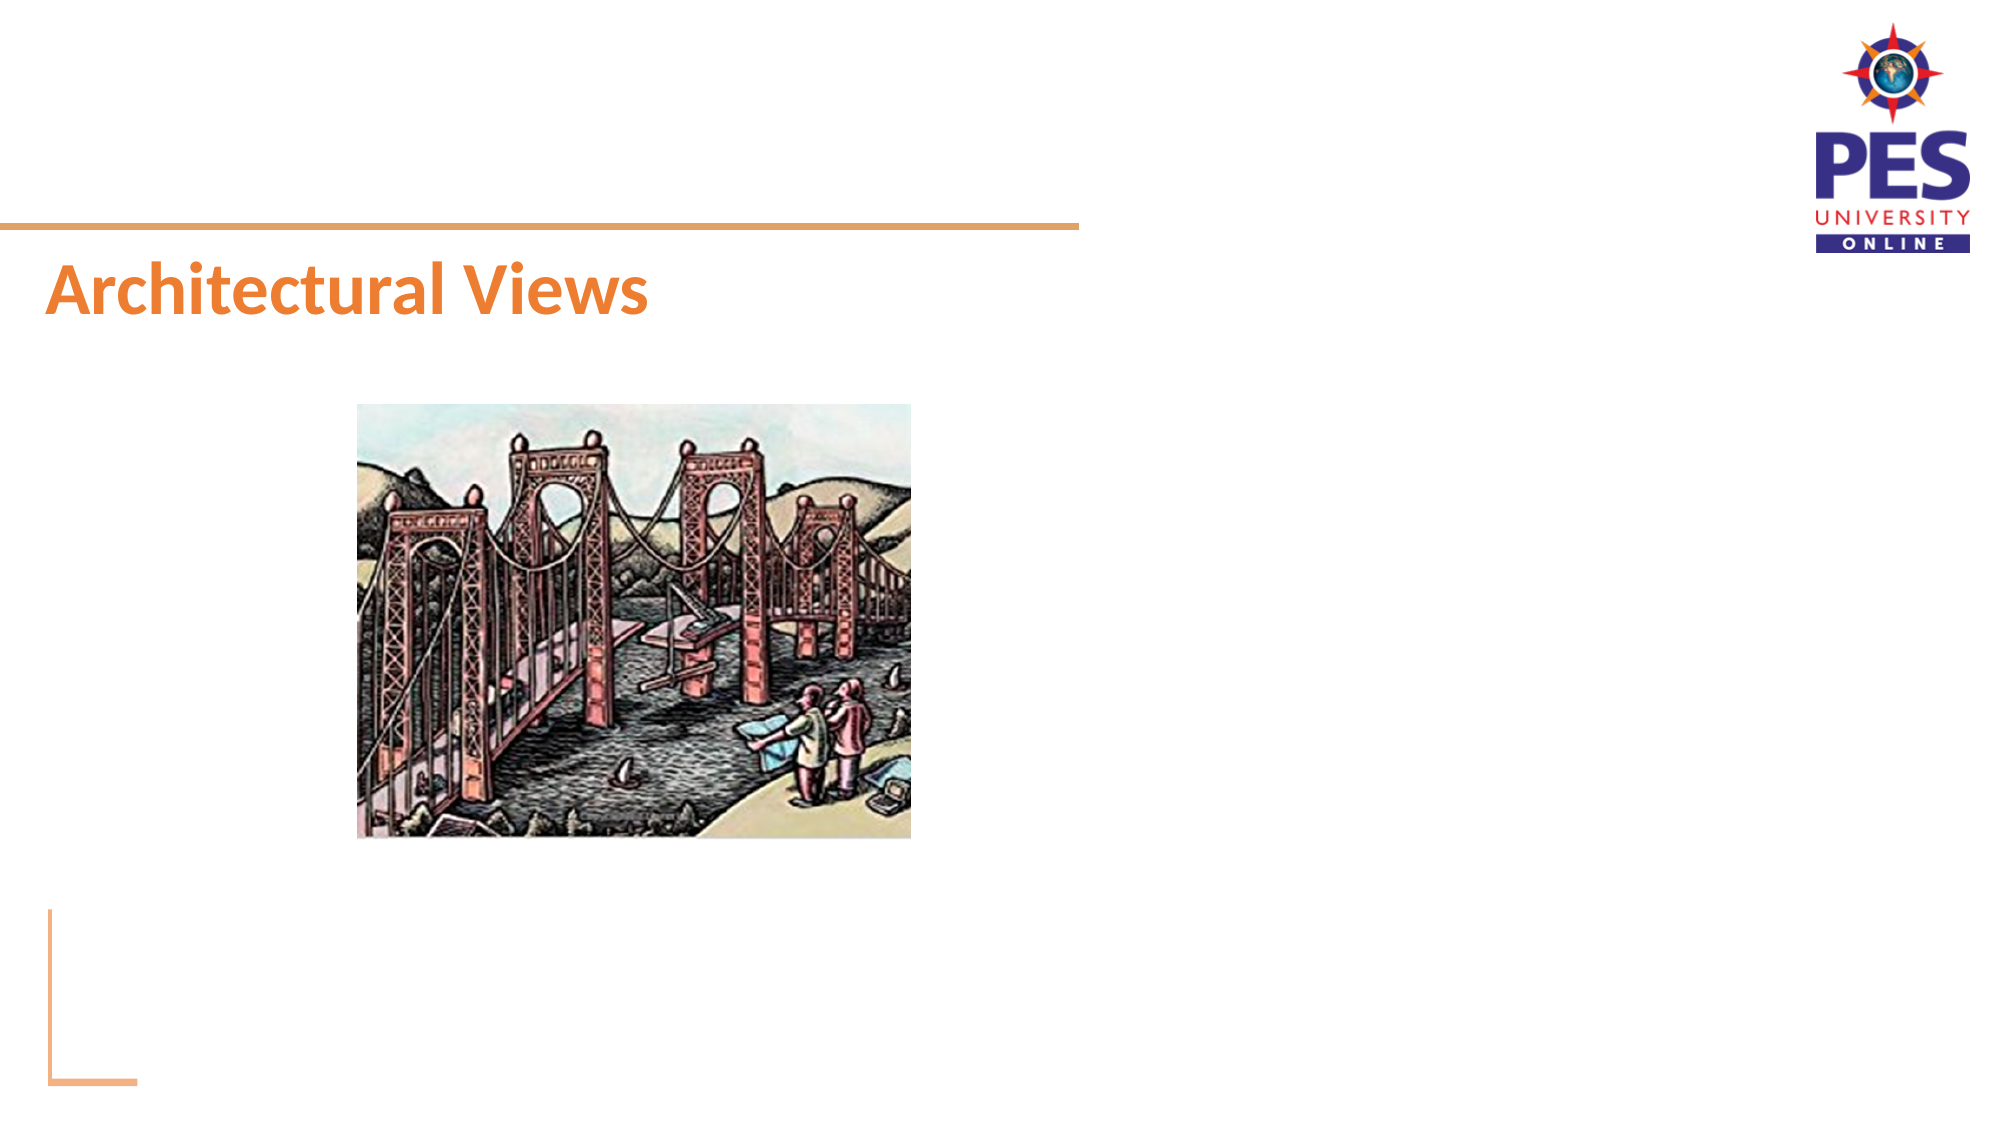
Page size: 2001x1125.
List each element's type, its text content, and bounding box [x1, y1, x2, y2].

text_box Architectural Views [30, 232, 1734, 337]
picture [357, 404, 911, 840]
picture [1816, 22, 1970, 253]
